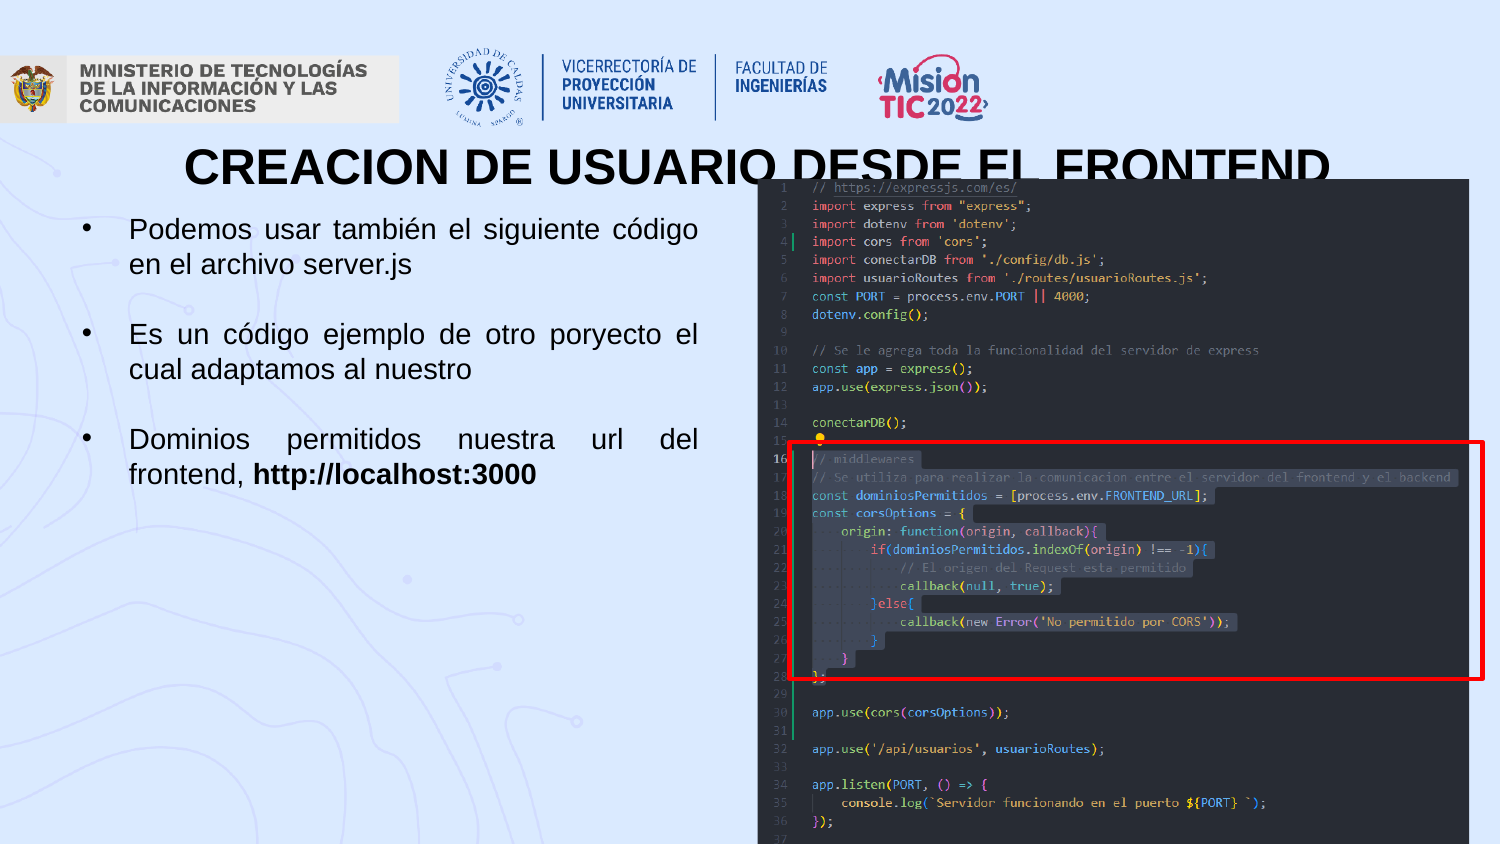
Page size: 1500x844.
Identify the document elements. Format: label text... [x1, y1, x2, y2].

text_box Podemos usar también el siguiente código en el archivo server.js Es un código ejemplo de otro poryecto el cual adaptamos al nuestro Dominios permitidos nuestra url del frontend, http://localhost:3000 [67, 202, 714, 498]
text_box [1474, 440, 1485, 681]
text_box CREACION DE USUARIO DESDE EL FRONTEND [118, 127, 1397, 202]
picture [0, 0, 1500, 844]
